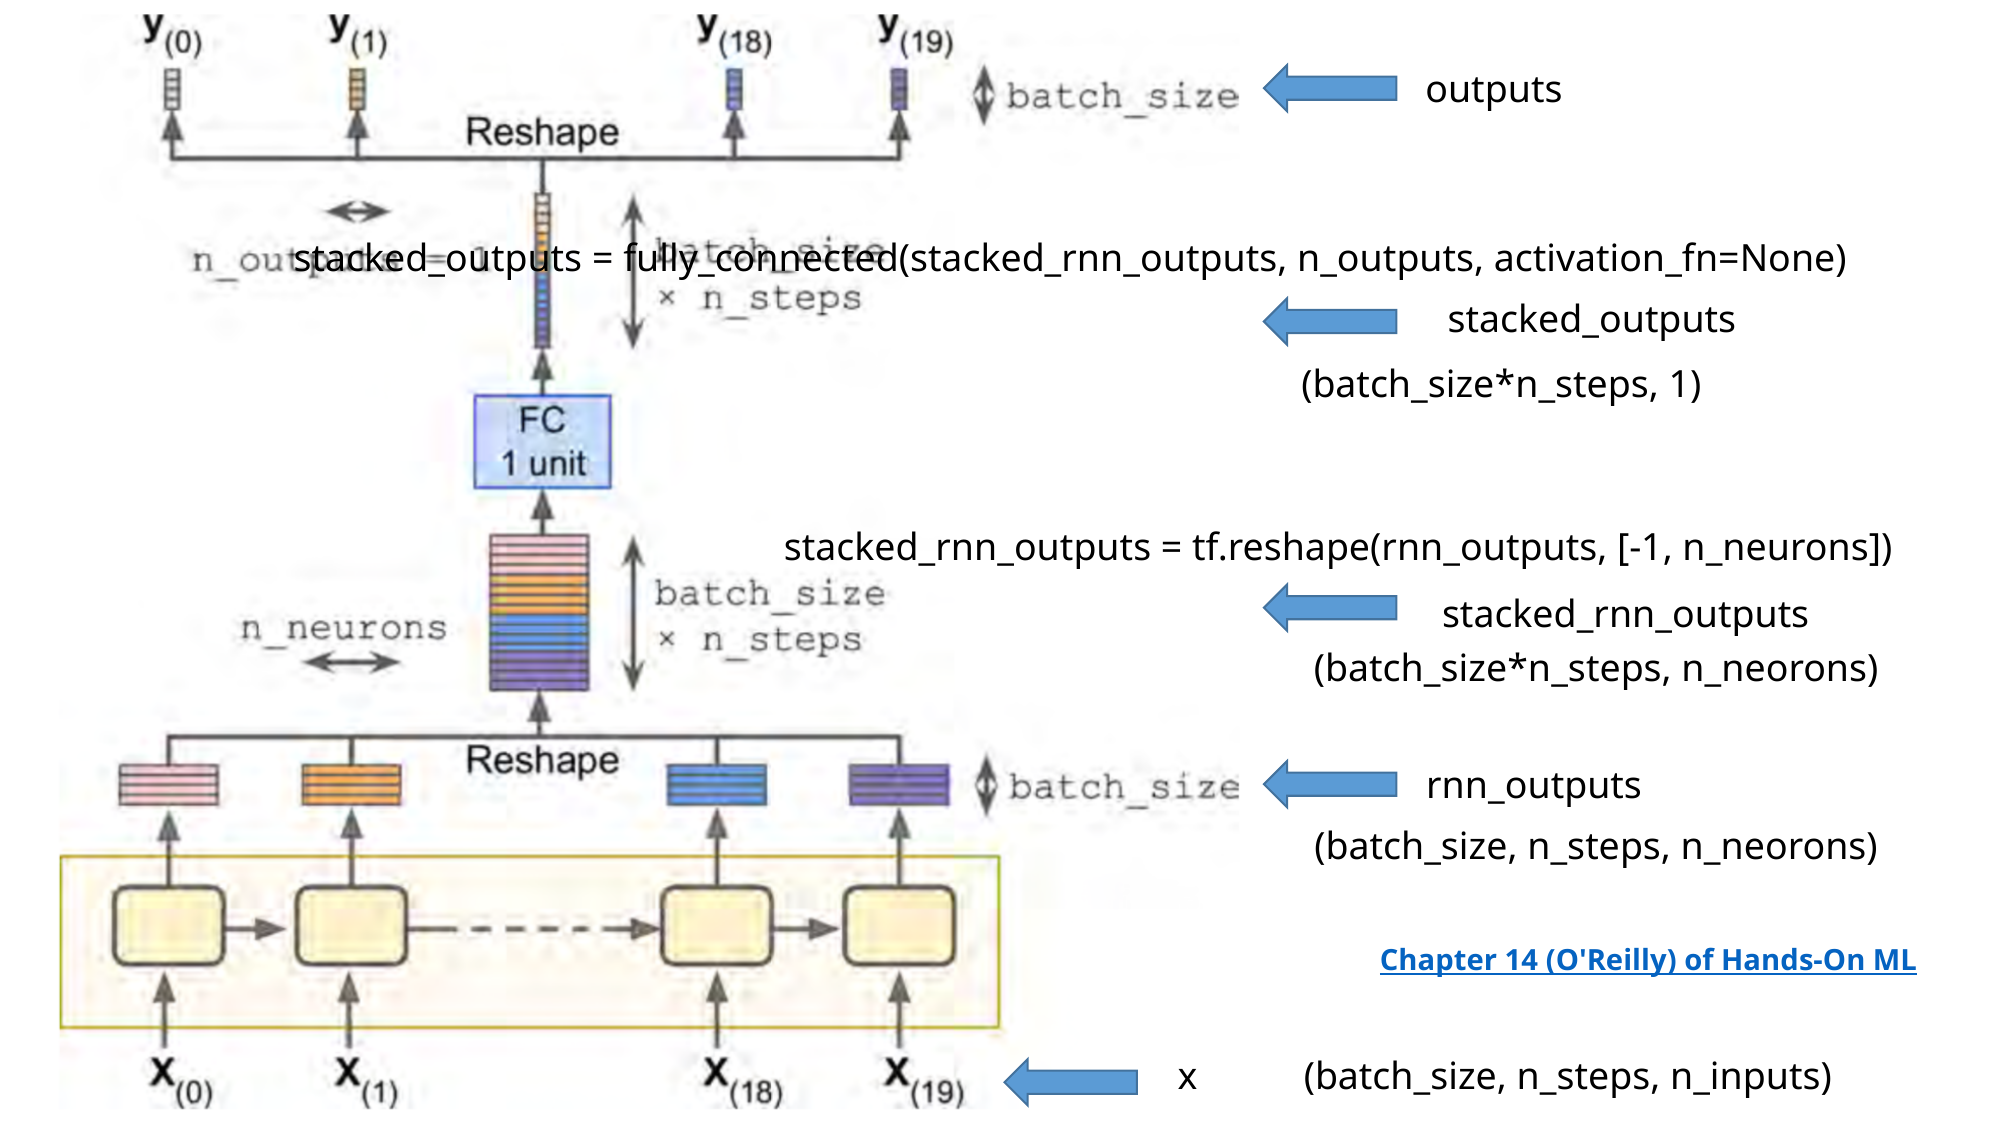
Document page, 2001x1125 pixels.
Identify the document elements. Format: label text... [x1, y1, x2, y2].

text_box stacked_outputs = fully_connected(stacked_rnn_outputs, n_outputs, activation_fn=None) [1294, 226, 1863, 287]
text_box (batch_size*n_steps, n_neorons) [1299, 637, 1894, 697]
text_box (batch_size*n_steps, 1) [1294, 352, 1717, 413]
text_box outputs [1410, 58, 1578, 118]
text_box [1294, 75, 1398, 101]
text_box [1294, 771, 1398, 797]
text_box [1294, 595, 1398, 621]
picture [0, 0, 1294, 1125]
text_box [1294, 308, 1398, 335]
text_box (batch_size, n_steps, n_inputs) [1294, 1044, 1848, 1105]
text_box stacked_rnn_outputs [1427, 582, 1825, 637]
text_box Chapter 14 (O'Reilly) of Hands-On ML [1365, 933, 2000, 989]
text_box stacked_outputs [1433, 287, 1752, 347]
text_box rnn_outputs [1411, 753, 1658, 814]
text_box (batch_size, n_steps, n_neorons) [1299, 814, 1894, 875]
text_box stacked_rnn_outputs = tf.reshape(rnn_outputs, [-1, n_neurons]) [1294, 515, 1909, 576]
